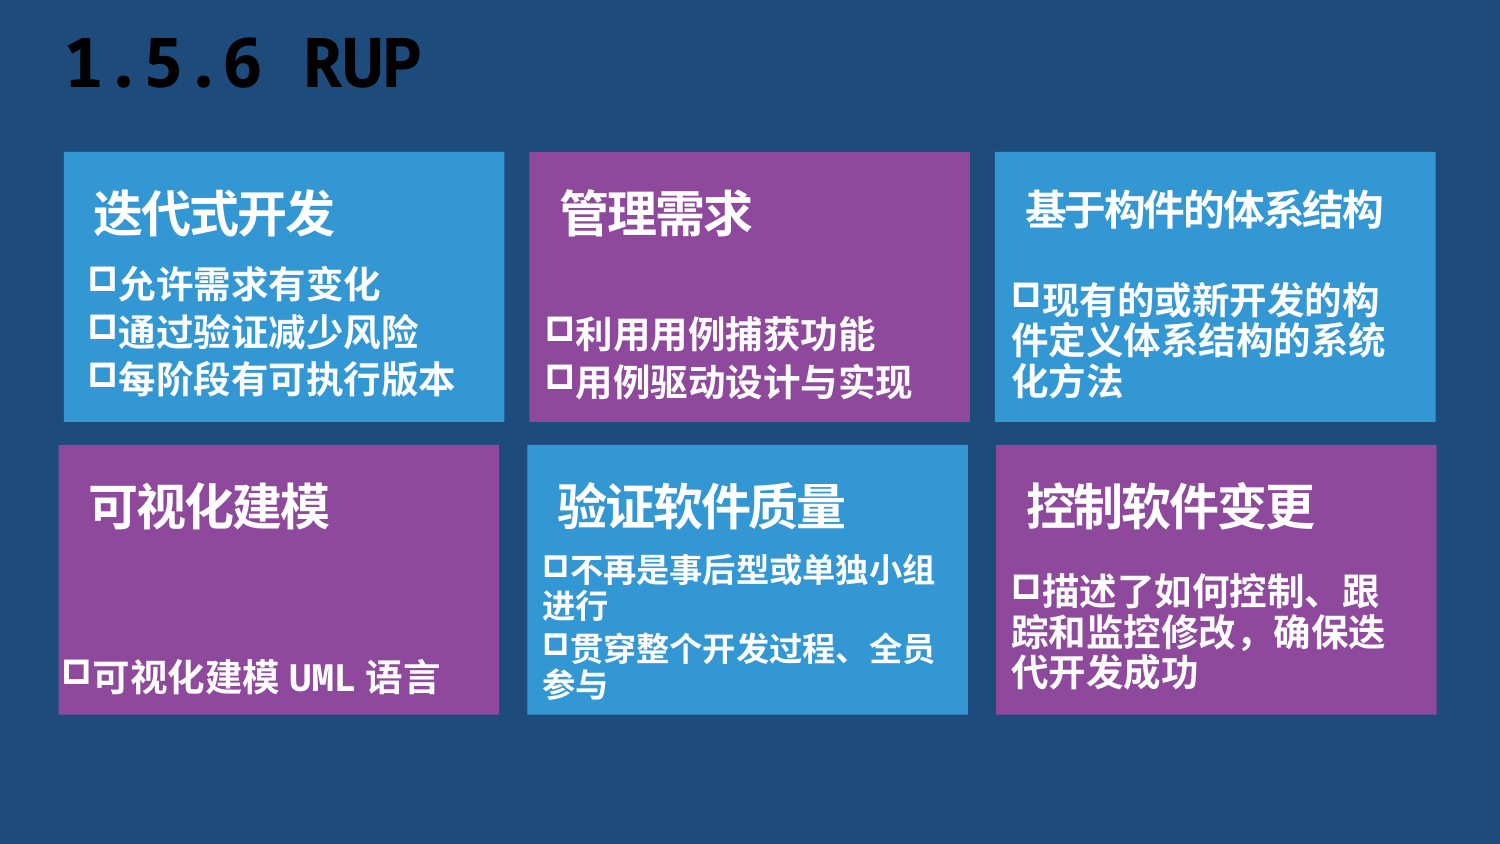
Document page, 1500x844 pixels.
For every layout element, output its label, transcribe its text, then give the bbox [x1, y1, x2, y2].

text_box 利用用例捕获功能 用例驱动设计与实现 [529, 300, 929, 420]
text_box 可视化建模 [58, 444, 500, 715]
text_box 基于构件的体系结构 [994, 151, 1436, 422]
text_box 验证软件质量 [527, 444, 968, 715]
text_box 控制软件变更 [996, 444, 1437, 715]
text_box 可视化建模UML语言 [46, 643, 456, 715]
text_box 不再是事后型或单独小组进行 贯穿整个开发过程、全员参与 [527, 539, 961, 720]
text_box 现有的或新开发的构件定义体系结构的系统化方法 [996, 266, 1430, 419]
text_box 迭代式开发 [63, 151, 505, 422]
text_box 允许需求有变化 通过验证减少风险 每阶段有可执行版本 [72, 250, 472, 418]
title 1.5.6 RUP [63, 28, 1436, 104]
text_box 管理需求 [529, 151, 970, 422]
text_box 描述了如何控制、跟踪和监控修改，确保迭代开发成功 [996, 558, 1430, 710]
